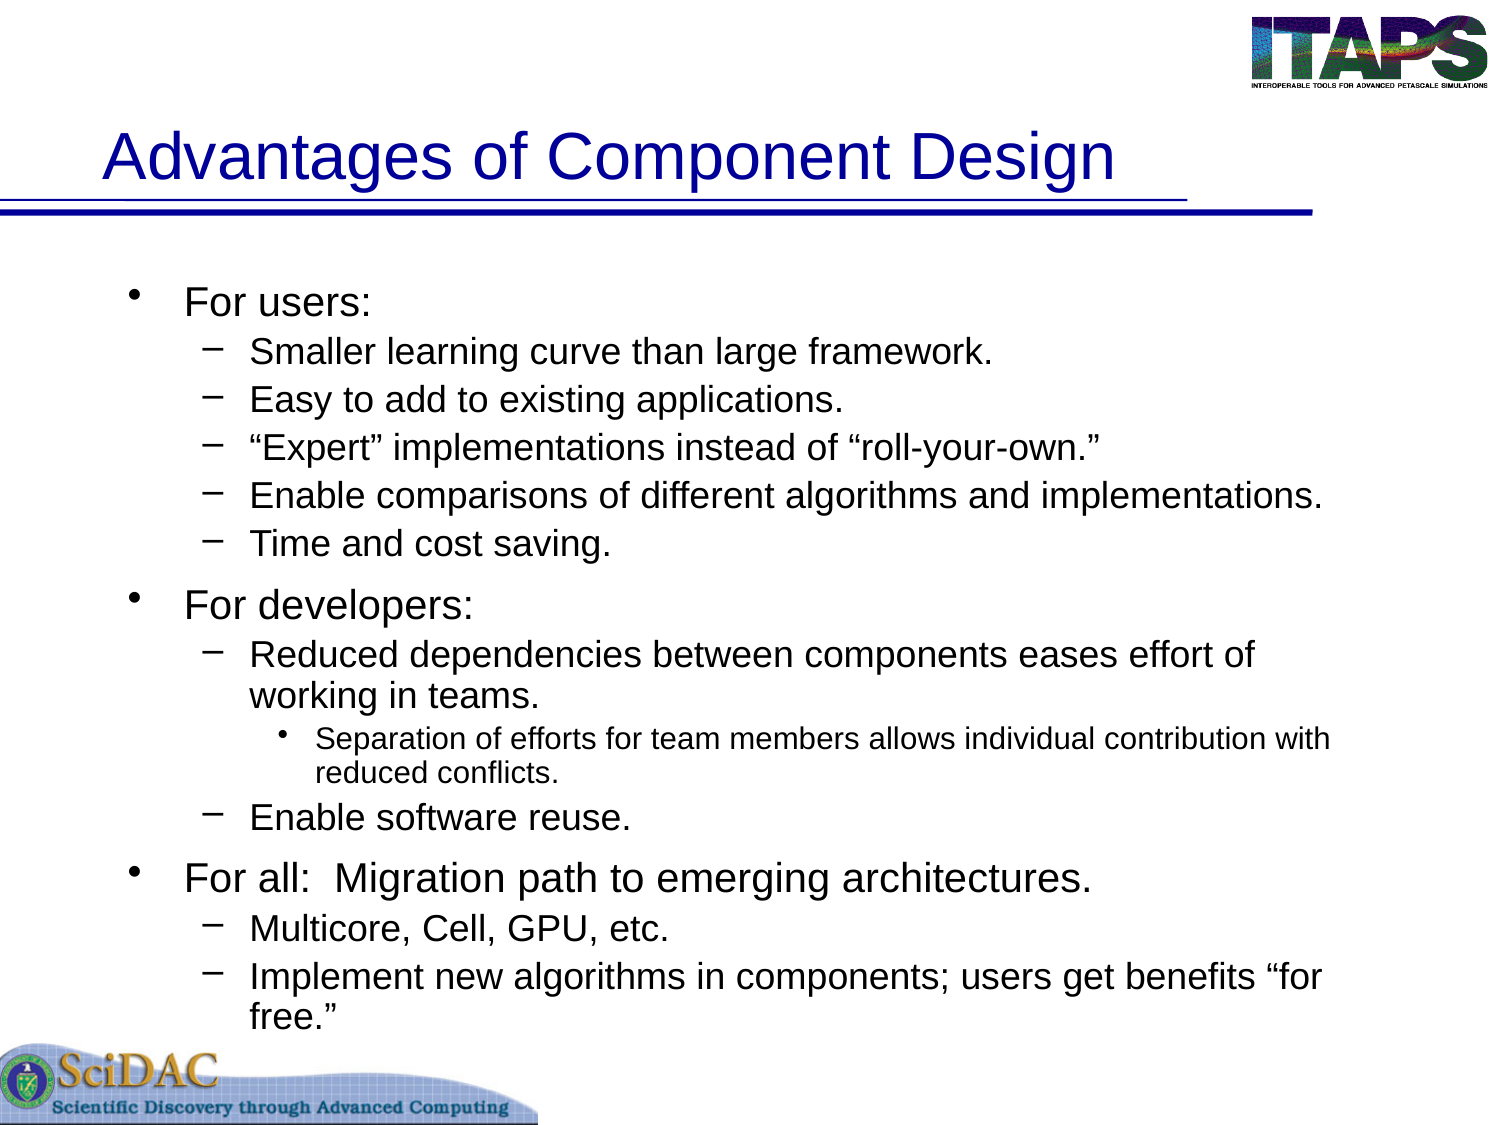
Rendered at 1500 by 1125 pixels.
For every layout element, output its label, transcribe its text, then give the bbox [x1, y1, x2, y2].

picture [1250, 14, 1488, 88]
title Advantages of Component Design [87, 37, 1238, 201]
list For users: Smaller learning curve than large framework. Easy to add to existing applications. “Expert” implementations instead of “roll-your-own.” Enable comparisons of different algorithms and implementations. Time and cost saving. For developers: Reduced dependencies between components eases effort of working in teams. Separation of efforts for team members allows individual contribution with reduced conflicts. Enable software reuse. For all: Migration path to emerging architectures. Multicore, Cell, GPU, etc. Implement new algorithms in components; users get benefits “for free.” [112, 262, 1388, 1001]
picture [0, 1042, 538, 1125]
